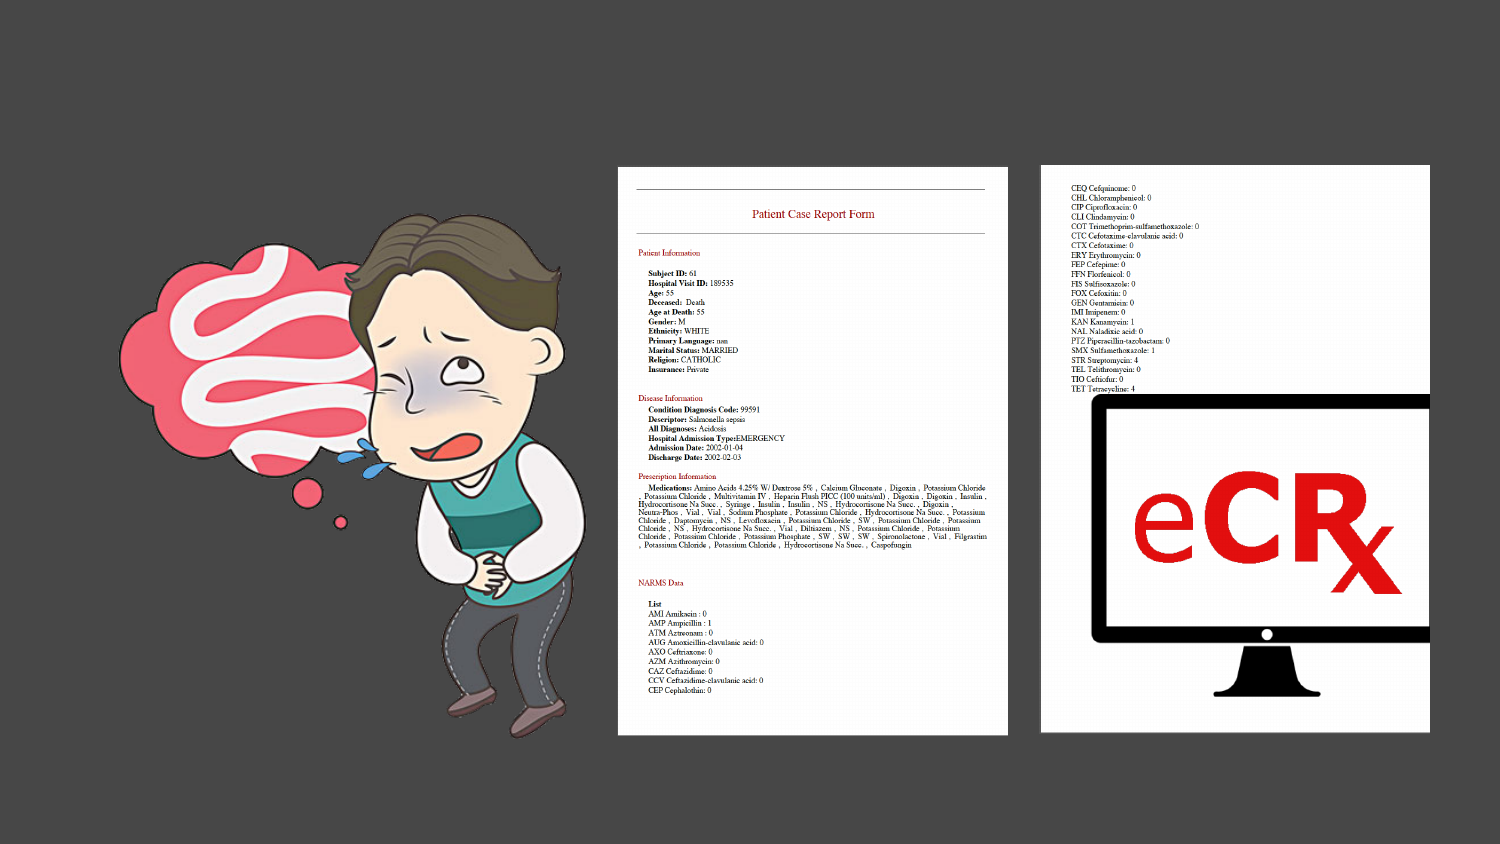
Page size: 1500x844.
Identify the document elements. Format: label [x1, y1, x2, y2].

picture [32, 106, 1008, 794]
picture [1039, 165, 1430, 734]
